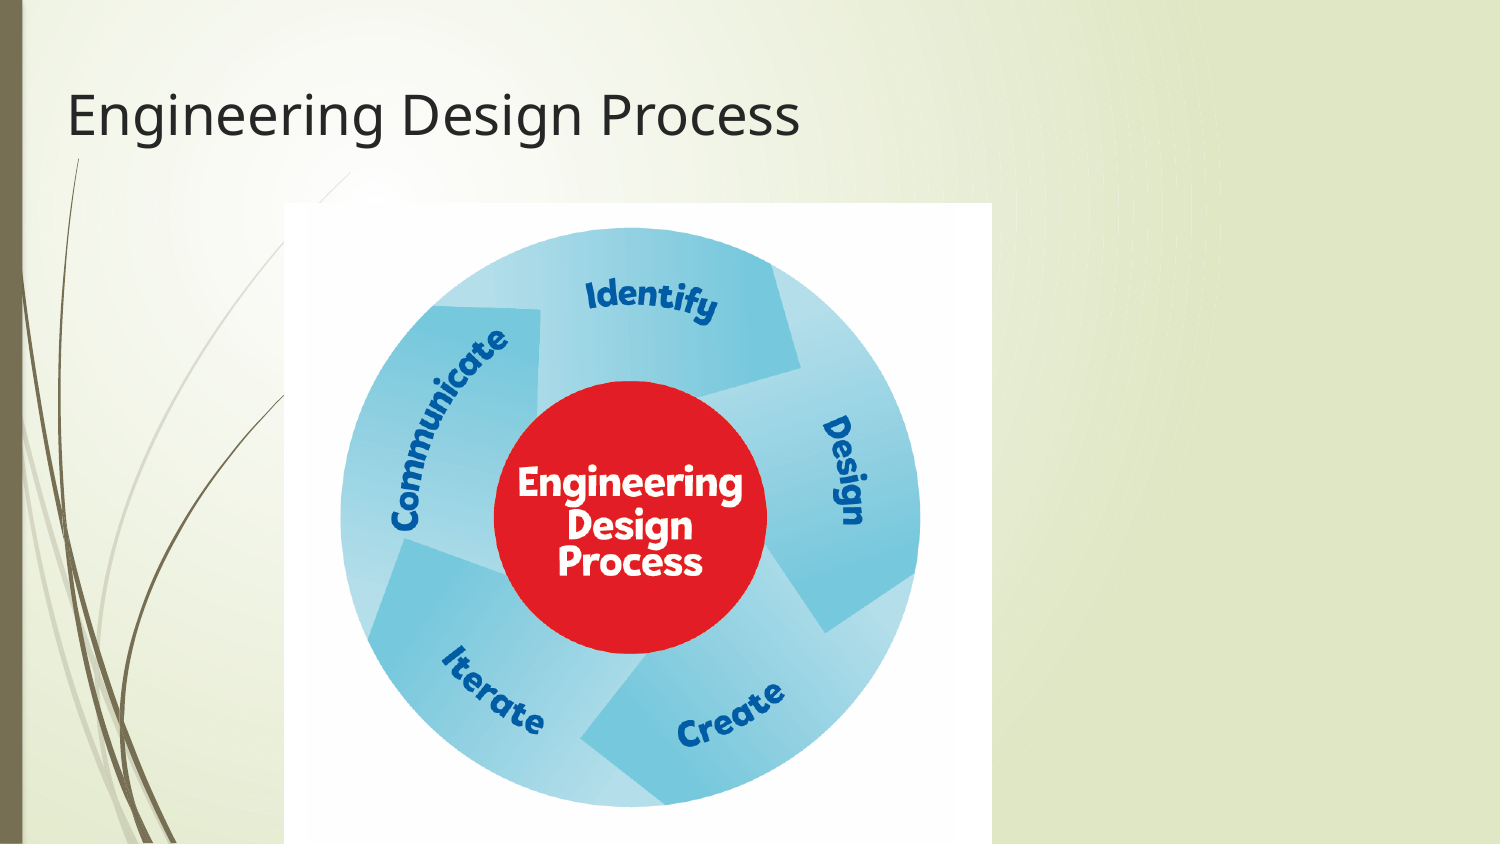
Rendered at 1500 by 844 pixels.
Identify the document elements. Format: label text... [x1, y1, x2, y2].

title Engineering Design Process [51, 64, 1449, 167]
picture [283, 203, 992, 844]
